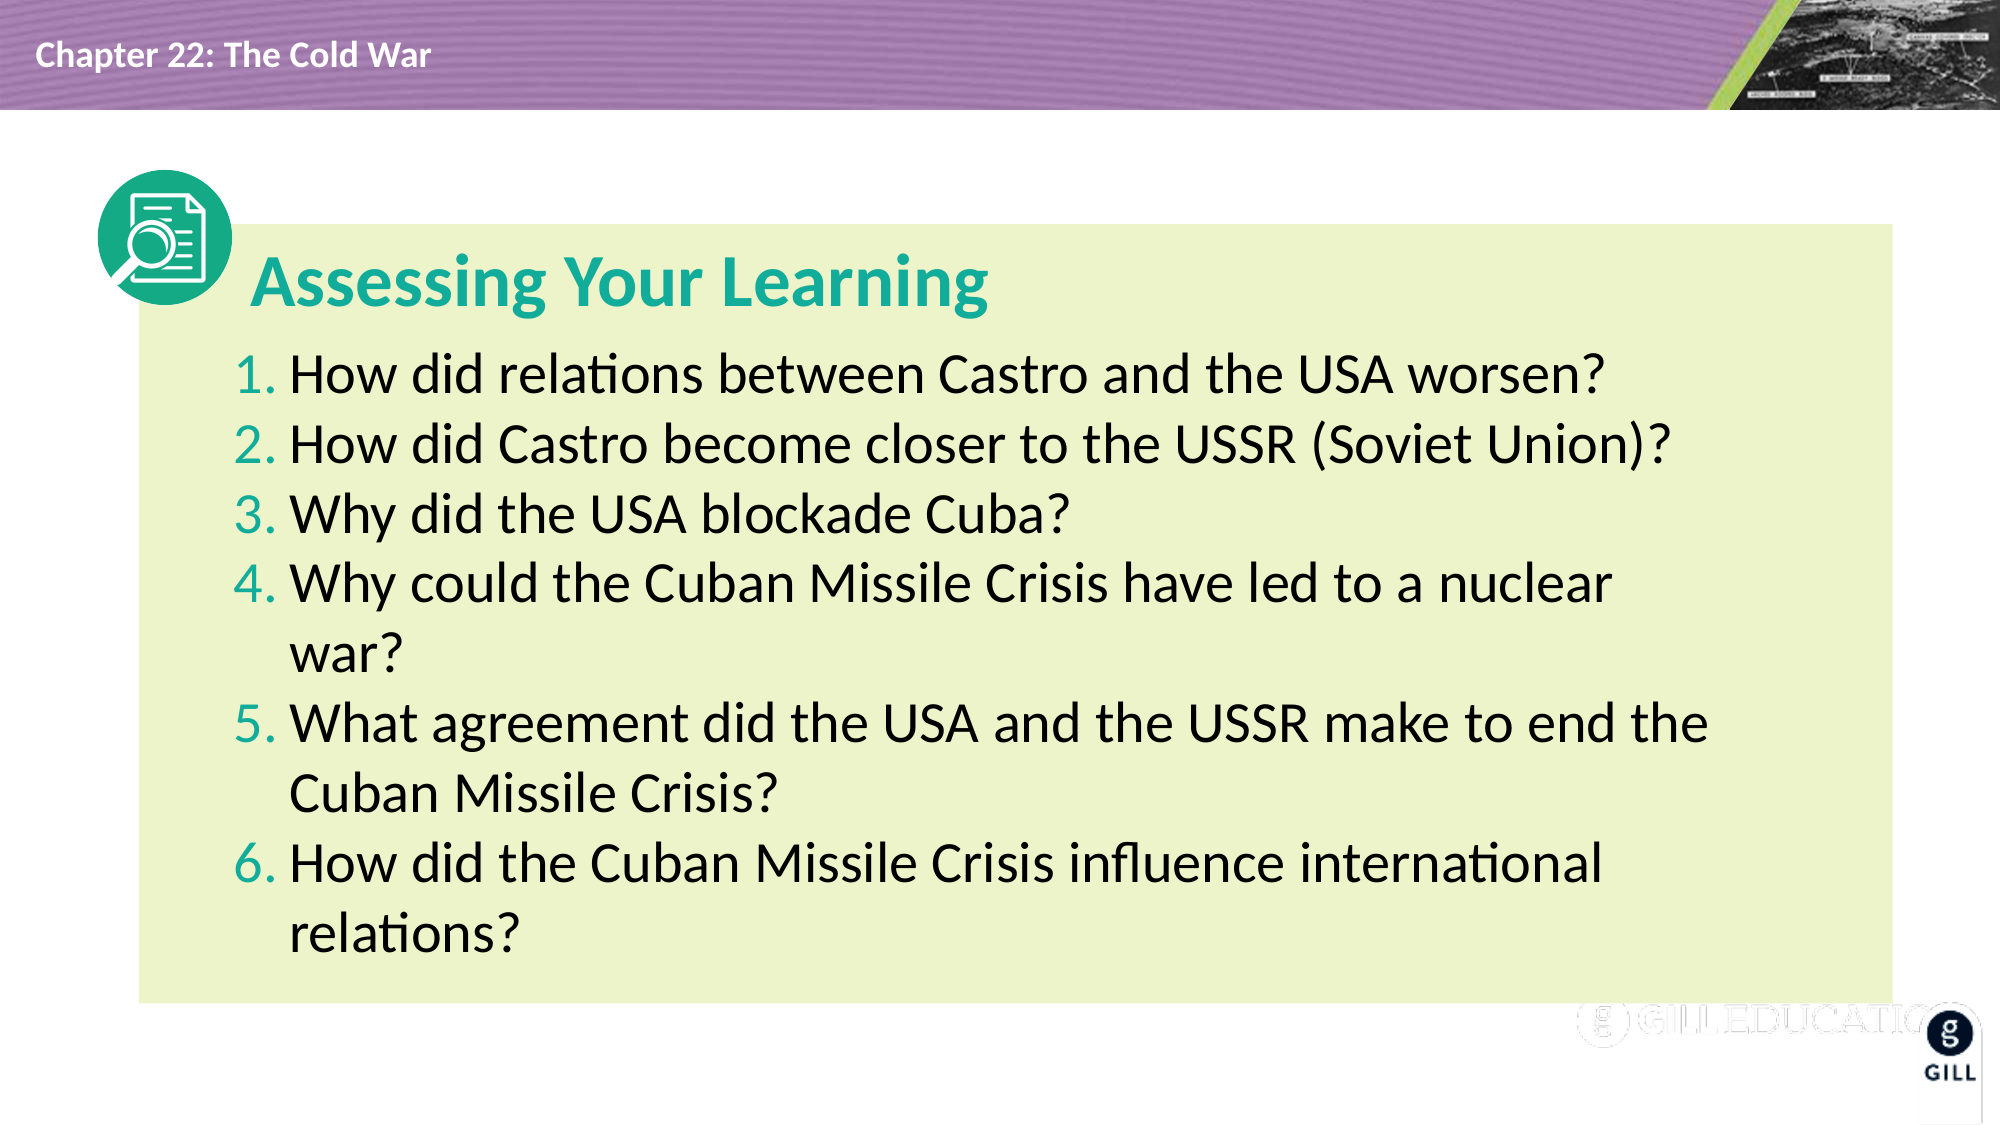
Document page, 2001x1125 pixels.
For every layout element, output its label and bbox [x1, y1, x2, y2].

text_box [78, 148, 1893, 1004]
picture [0, 0, 2000, 110]
picture [1371, 647, 2001, 1125]
